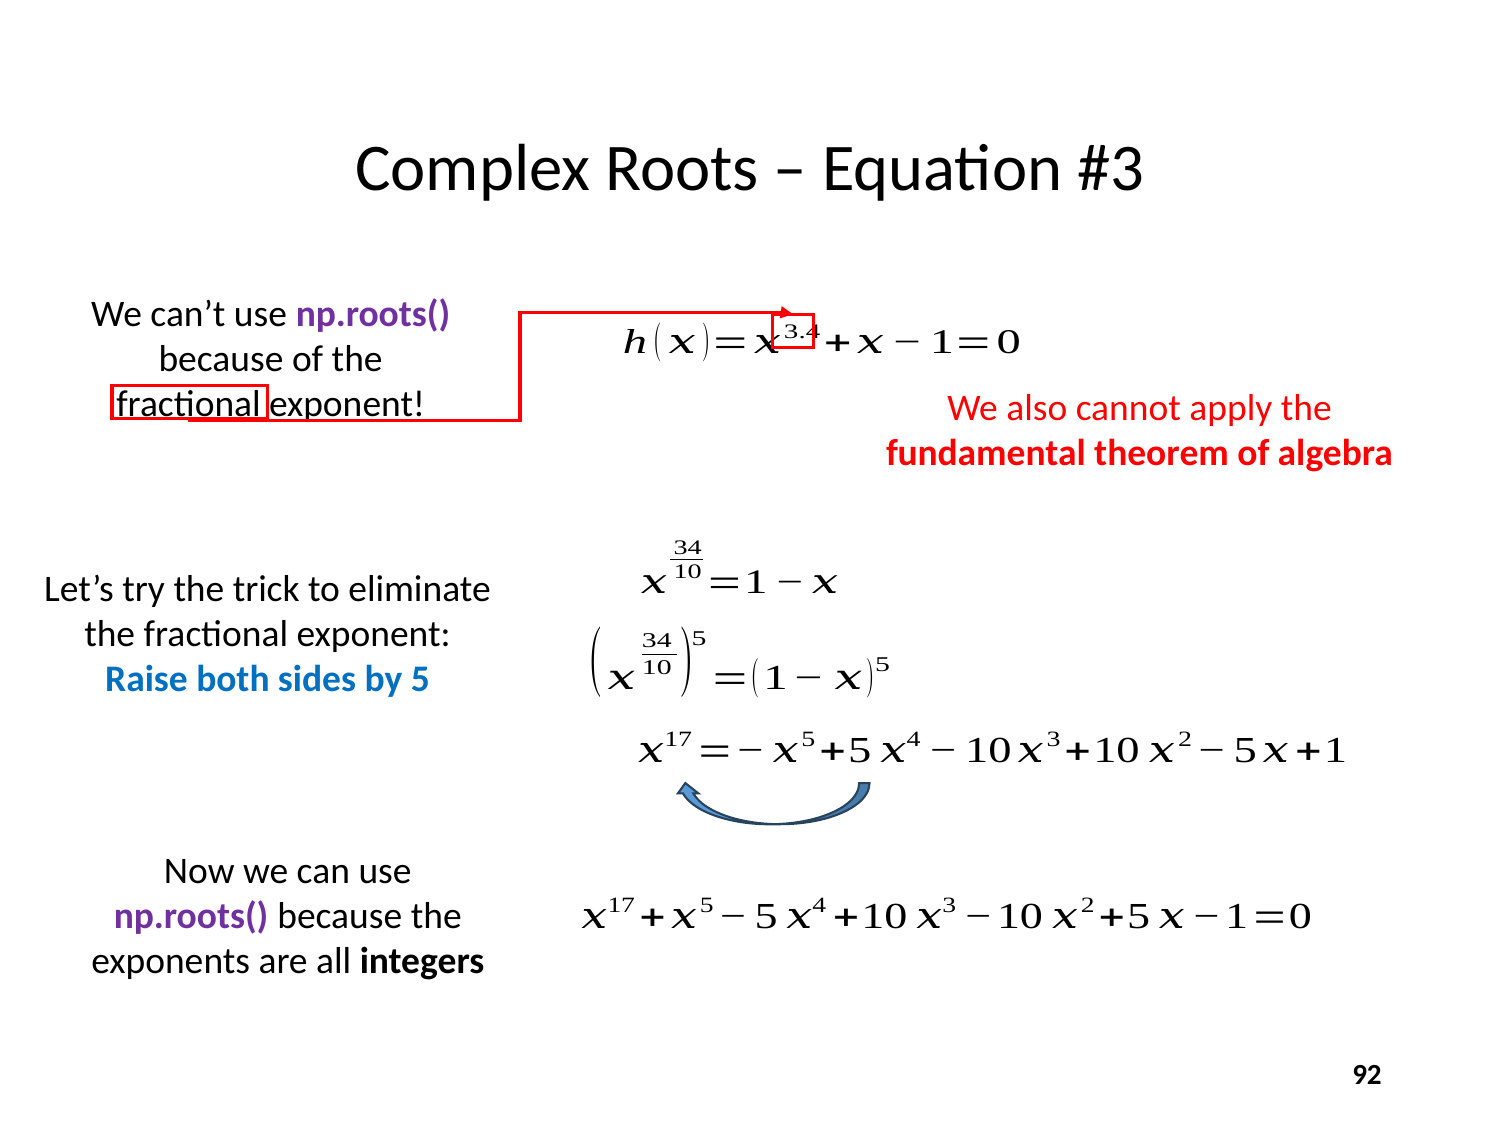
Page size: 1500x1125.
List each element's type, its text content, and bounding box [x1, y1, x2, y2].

text_box [771, 313, 815, 349]
text_box Now we can use np.roots() because the exponents are all integers [72, 838, 504, 989]
slide_number 92 [1059, 1042, 1397, 1103]
title Complex Roots – Equation #3 [103, 59, 1397, 278]
text_box [675, 781, 871, 826]
text_box [111, 384, 269, 420]
text_box We can’t use np.roots() because of the fractional exponent! [72, 281, 439, 431]
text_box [439, 64, 544, 668]
text_box Let’s try the trick to eliminate the fractional exponent: Raise both sides by 5 [26, 556, 509, 706]
text_box We also cannot apply the fundamental theorem of algebra [870, 375, 1409, 481]
